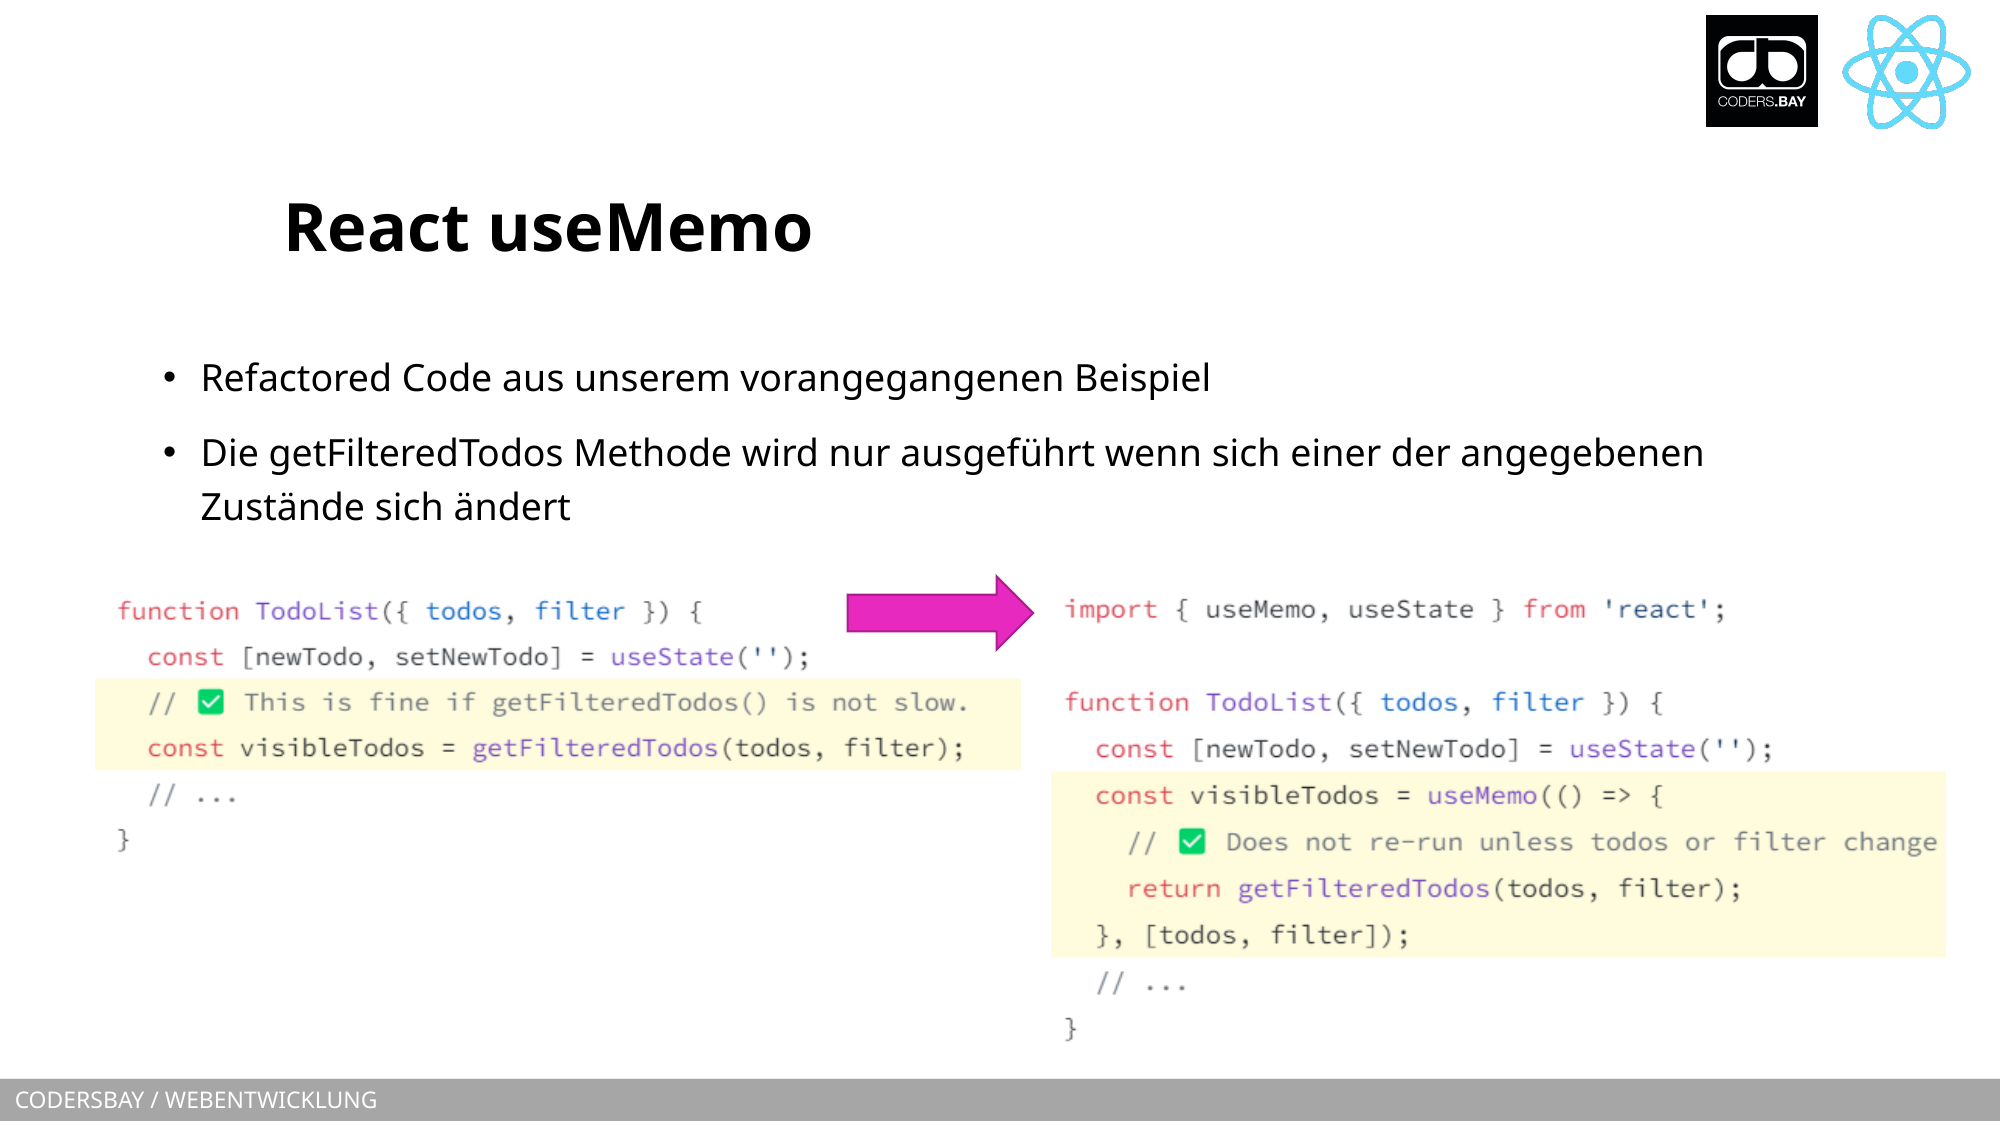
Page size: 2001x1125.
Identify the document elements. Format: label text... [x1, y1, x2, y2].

picture [95, 562, 1021, 878]
title React useMemo [268, 112, 1732, 337]
list Refactored Code aus unserem vorangegangenen Beispiel Die getFilteredTodos Methode wird nur ausgeführt wenn sich einer der angegebenen Zustände sich ändert [148, 337, 1732, 1017]
picture [1841, 15, 1972, 129]
picture [1706, 15, 1818, 127]
text_box [1021, 599, 1035, 627]
picture [1051, 576, 1946, 1057]
